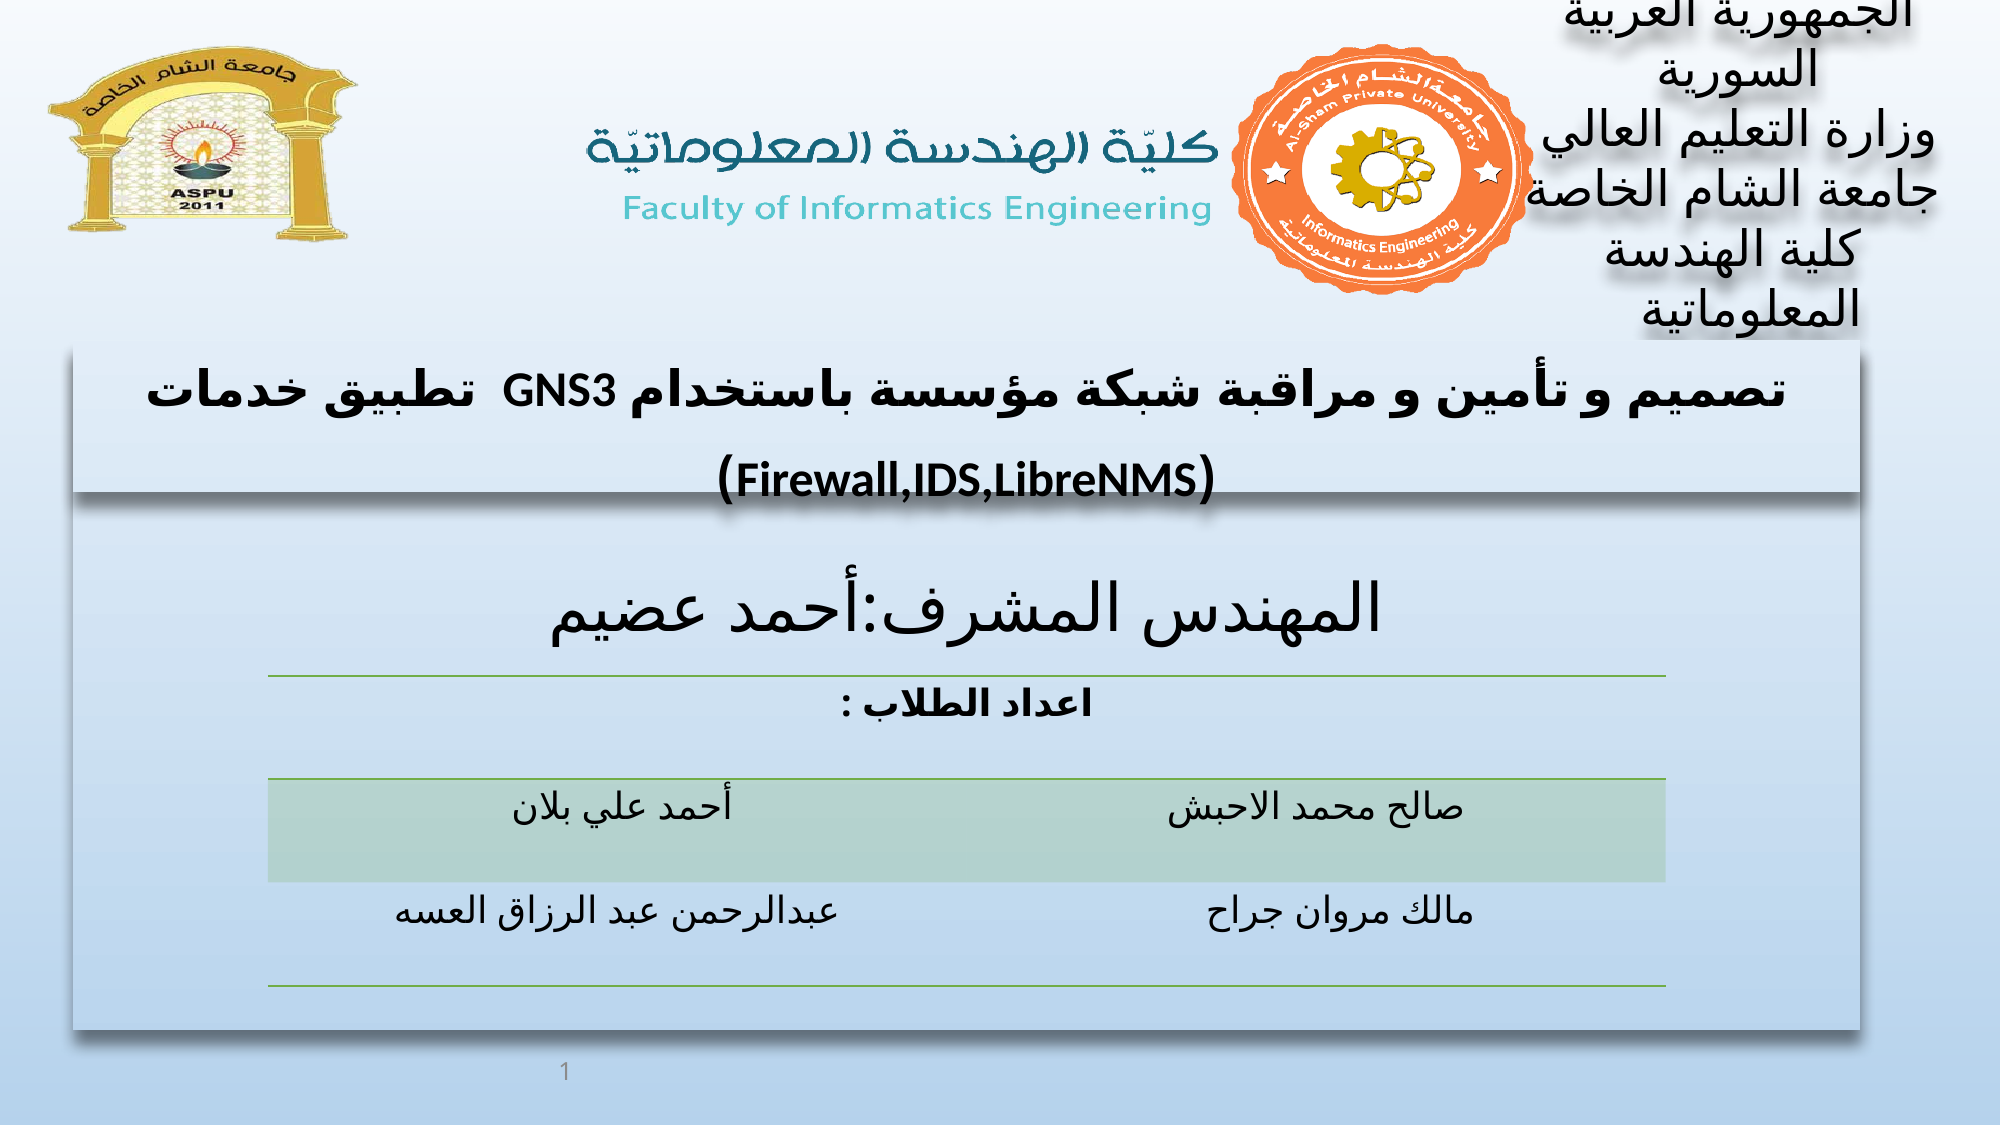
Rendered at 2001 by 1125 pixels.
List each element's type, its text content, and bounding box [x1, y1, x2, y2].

table_cell عبدالرحمن عبد الرزاق العسه [268, 882, 967, 985]
text_box الجمهورية العربية السورية وزارة التعليم العالي جامعة الشام الخاصة كلية الهندسة المعلوماتية [1477, 32, 2000, 282]
table_cell أحمد علي بلان [268, 780, 967, 882]
picture [574, 39, 1544, 302]
text_box المهندس المشرف:أحمد عضيم [73, 518, 1861, 1030]
slide_number 1 [137, 1042, 588, 1103]
table_cell مالك مروان جراح [967, 882, 1666, 985]
table_cell صالح محمد الاحبش [967, 780, 1666, 882]
text_box تصميم و تأمين و مراقبة شبكة مؤسسة باستخدام GNS3 تطبيق خدمات (Firewall,IDS,LibreNMS) [73, 340, 1861, 492]
text_box [0, 11, 430, 282]
table_header اعداد الطلاب : [268, 677, 1666, 778]
